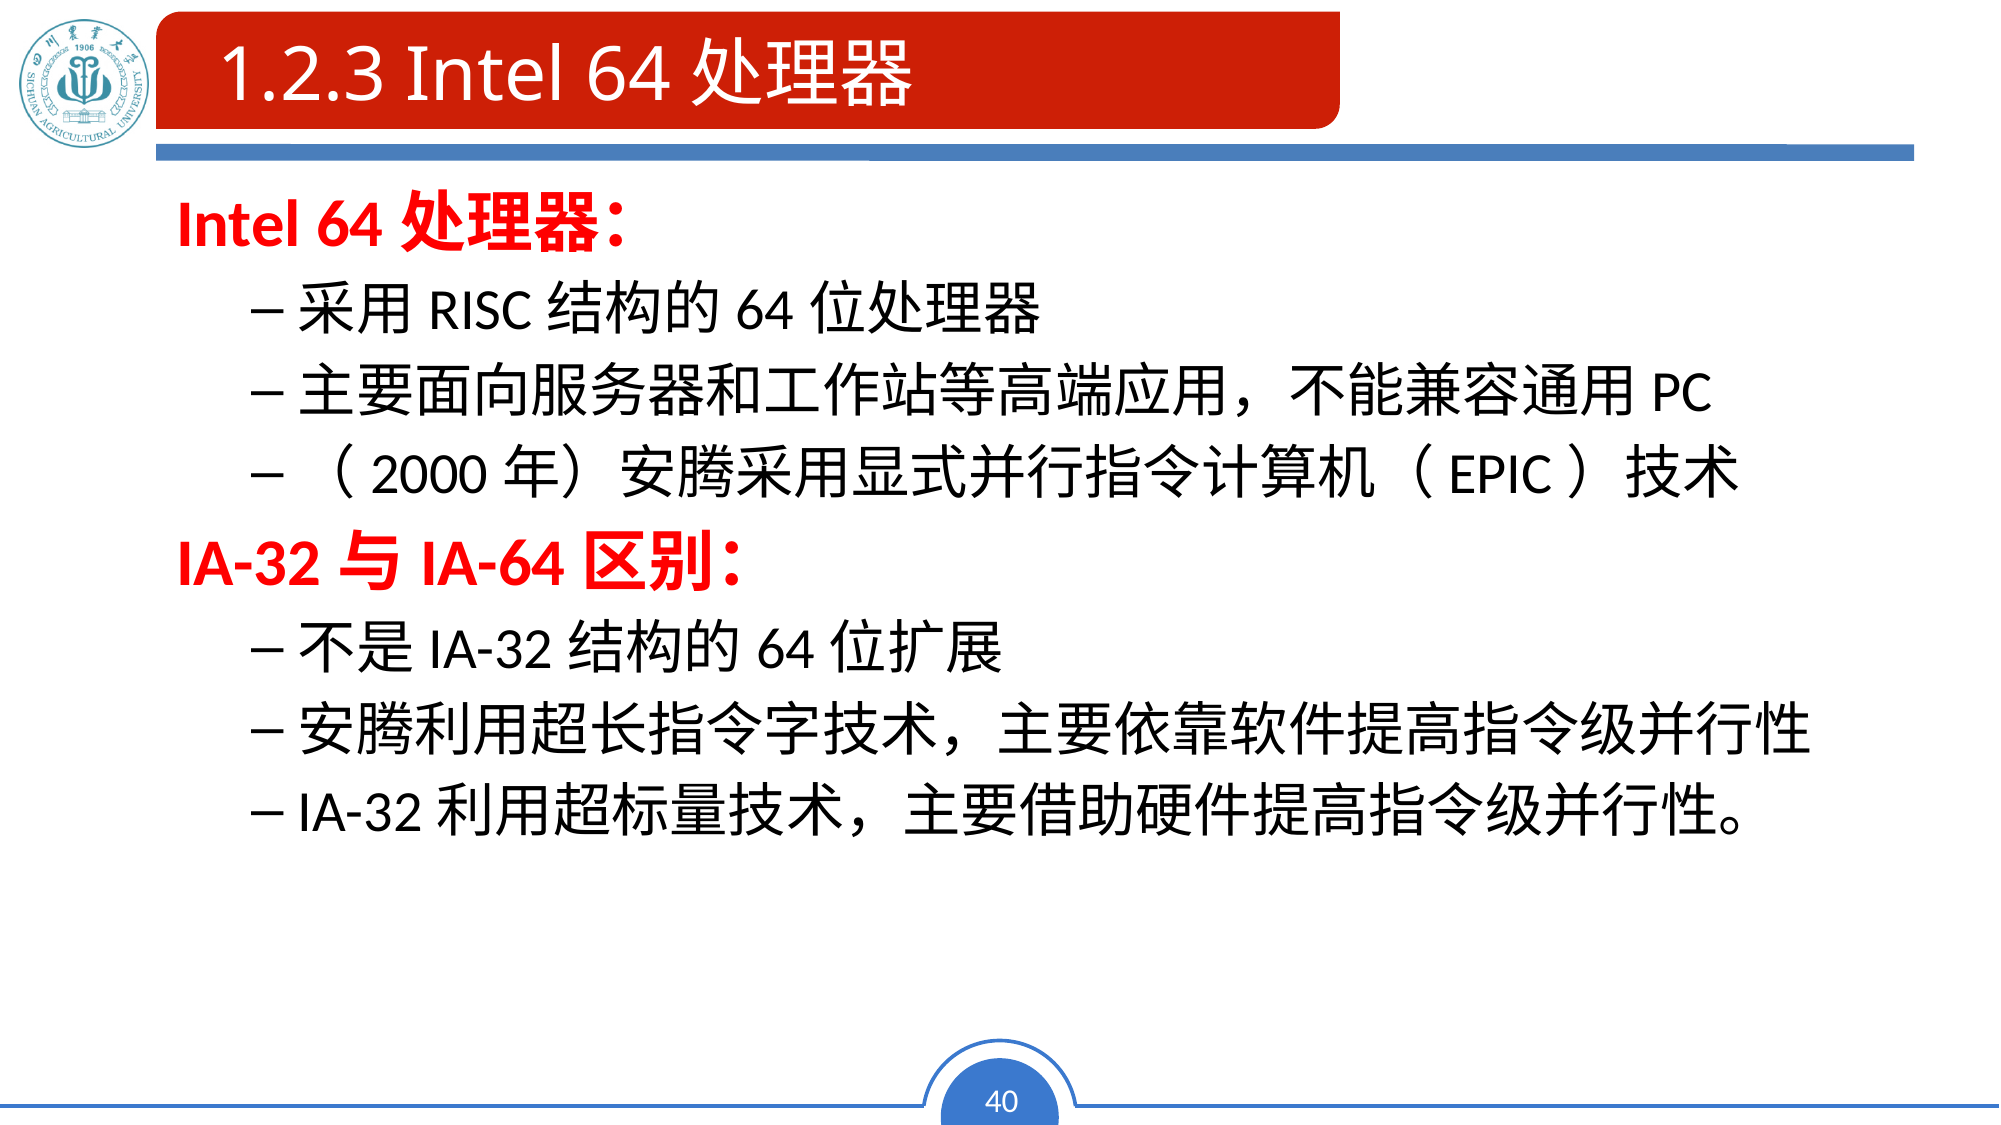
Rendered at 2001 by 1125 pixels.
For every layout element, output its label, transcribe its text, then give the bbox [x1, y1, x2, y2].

list Intel 64处理器： 采用RISC结构的64位处理器 主要面向服务器和工作站等高端应用，不能兼容通用PC （2000年）安腾采用显式并行指令计算机（EPIC）技术 IA-32与IA-64区别： 不是IA-32结构的64位扩展 安腾利用超长指令字技术，主要依靠软件提高指令级并行性 IA-32利用超标量技术，主要借助硬件提高指令级并行性。 [161, 172, 1862, 1059]
text_box 1.2.3 Intel 64处理器 [154, 9, 1342, 131]
